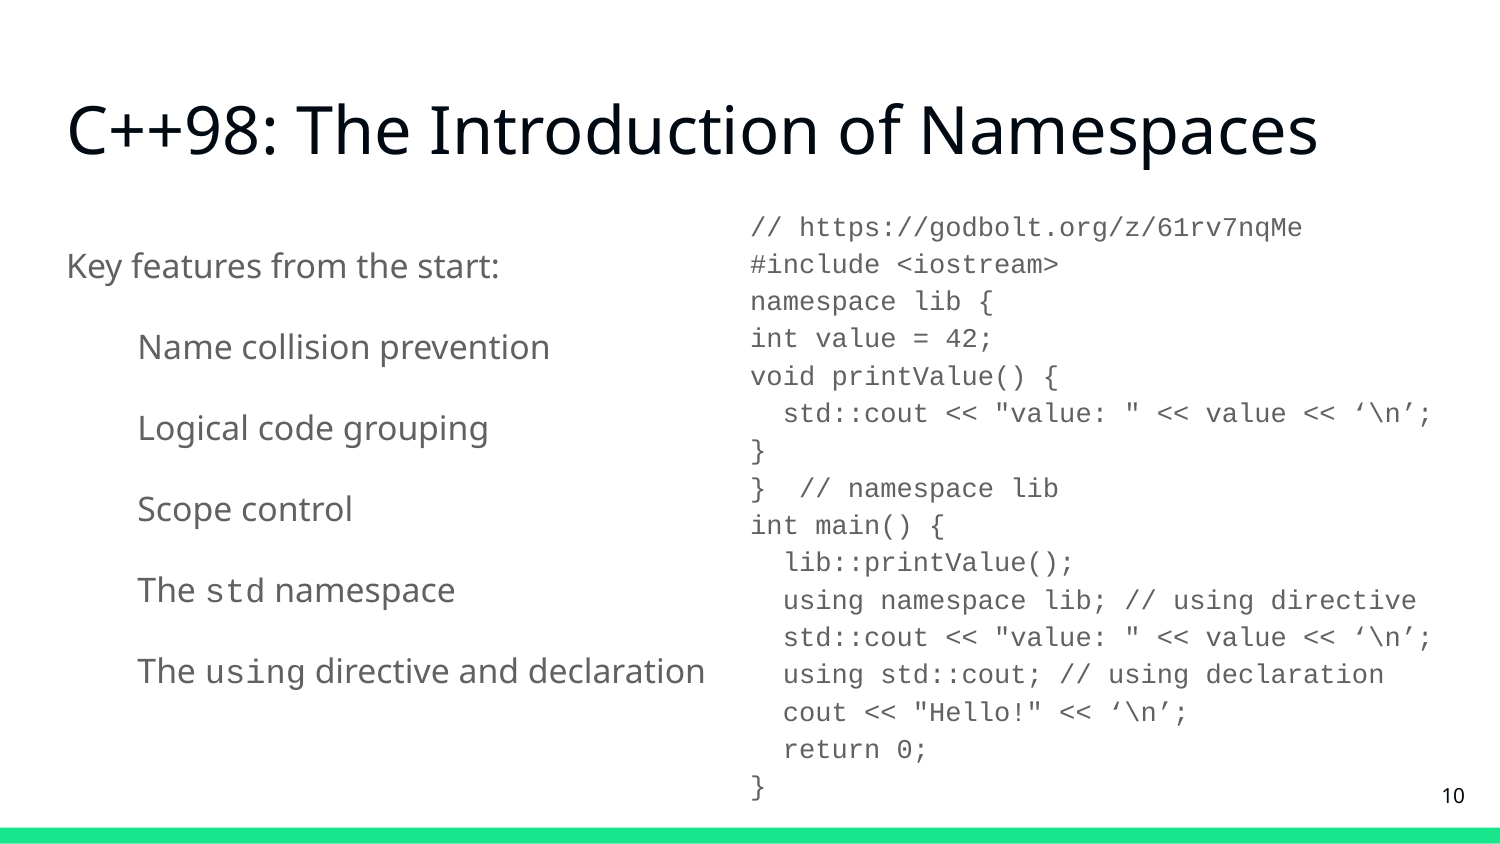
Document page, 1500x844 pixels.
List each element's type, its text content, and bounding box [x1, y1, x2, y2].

list // https://godbolt.org/z/61rv7nqMe #include <iostream> namespace lib { int value = 42; void printValue() { std::cout << "value: " << value << ‘\n’; } } // namespace lib int main() { lib::printValue(); using namespace lib; // using directive std::cout << "value: " << value << ‘\n’; using std::cout; // using declaration cout << "Hello!" << ‘\n’; return 0; } [735, 189, 1449, 750]
title C++98: The Introduction of Namespaces [51, 72, 1449, 167]
slide_number ‹#› [1389, 764, 1480, 830]
list Key features from the start: Name collision prevention Logical code grouping Scope control The std namespace The using directive and declaration [51, 189, 727, 750]
